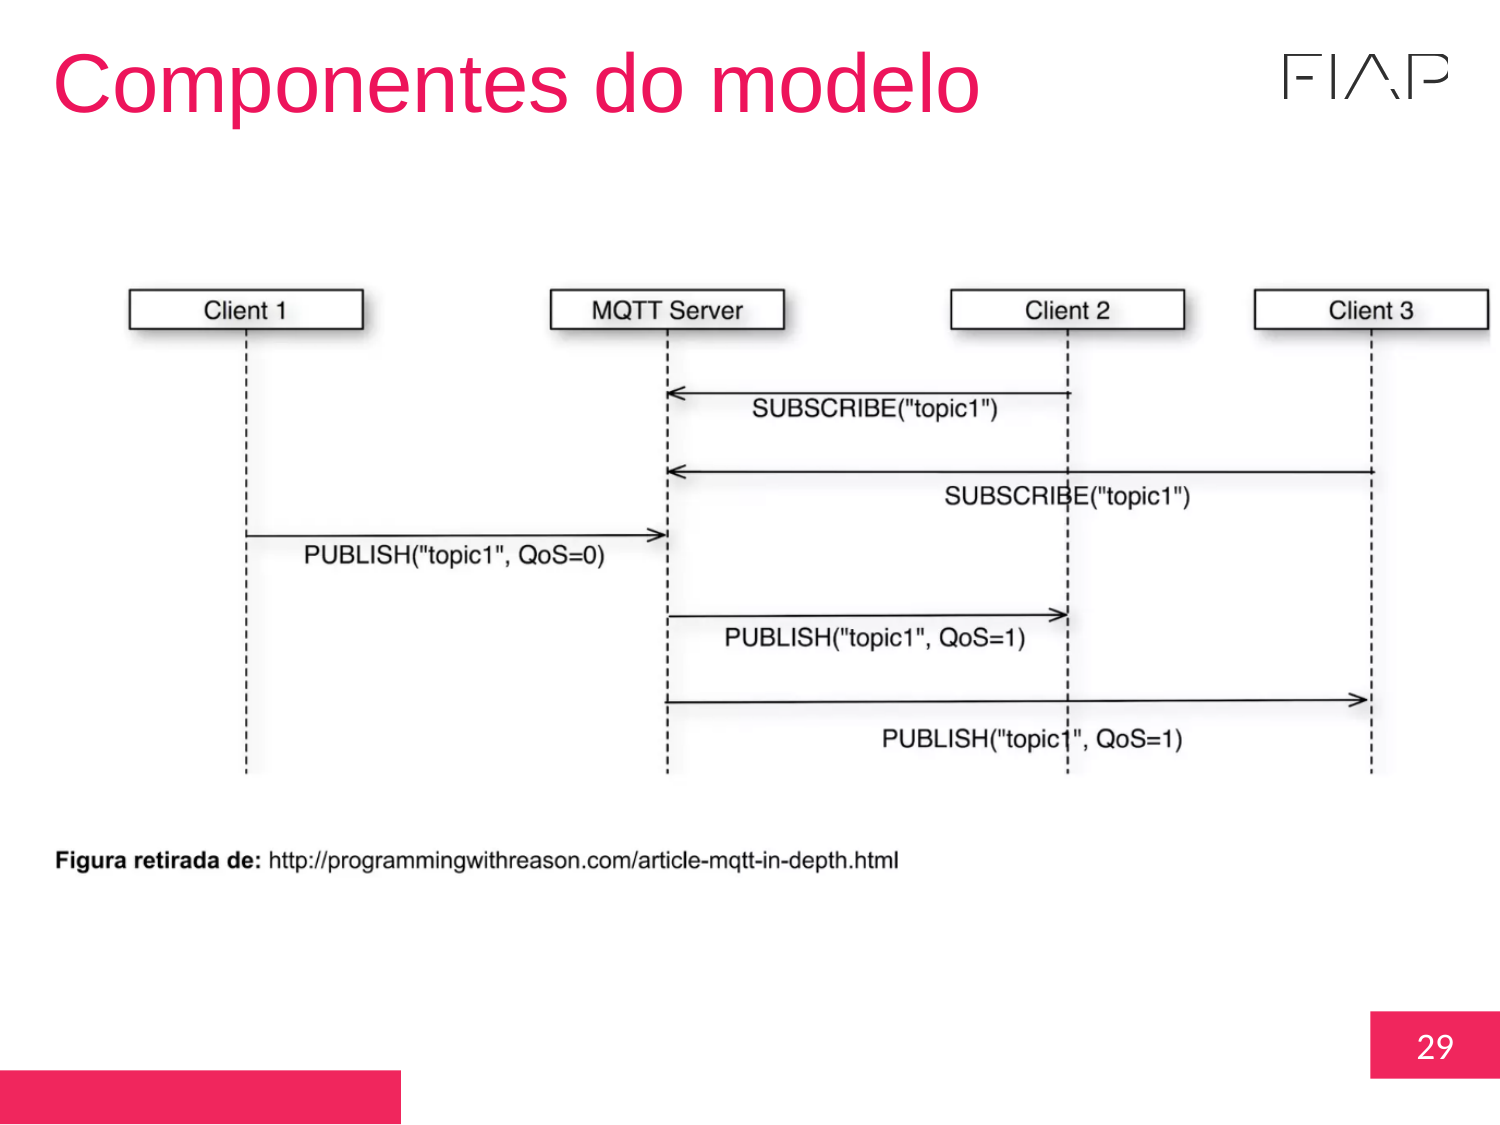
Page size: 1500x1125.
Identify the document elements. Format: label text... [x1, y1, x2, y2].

picture [0, 247, 1500, 878]
picture [1284, 54, 1448, 99]
text_box Componentes do modelo [37, 21, 1123, 137]
